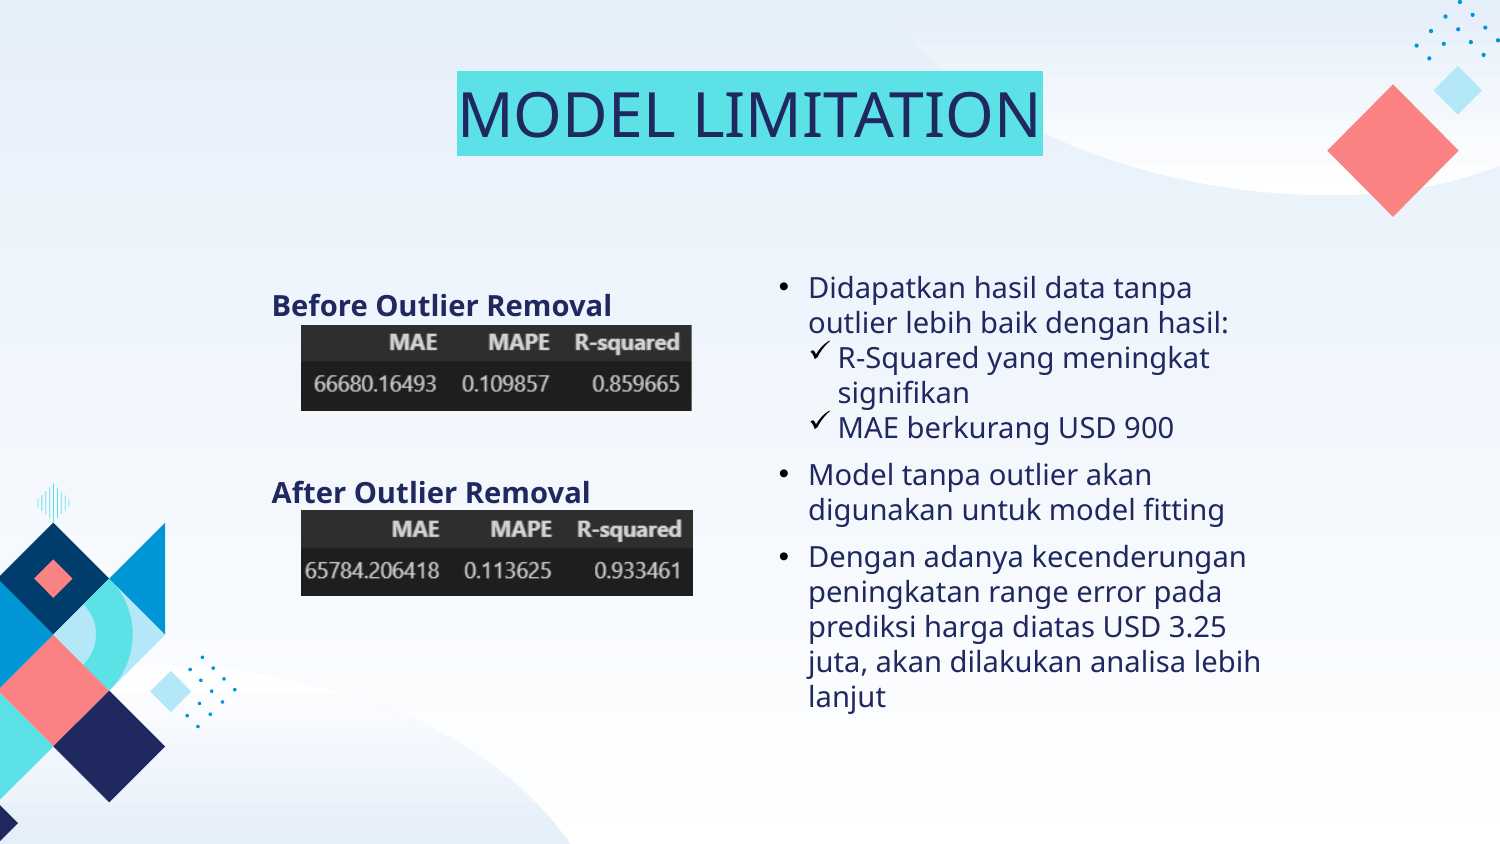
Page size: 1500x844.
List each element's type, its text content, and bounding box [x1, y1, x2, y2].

title MODEL LIMITATION [118, 60, 1382, 150]
text_box Didapatkan hasil data tanpa outlier lebih baik dengan hasil: R-Squared yang meningkat signifikan MAE berkurang USD 900 Model tanpa outlier akan digunakan untuk model fitting Dengan adanya kecenderungan peningkatan range error pada prediksi harga diatas USD 3.25 juta, akan dilakukan analisa lebih lanjut [763, 254, 1300, 689]
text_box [256, 271, 704, 597]
